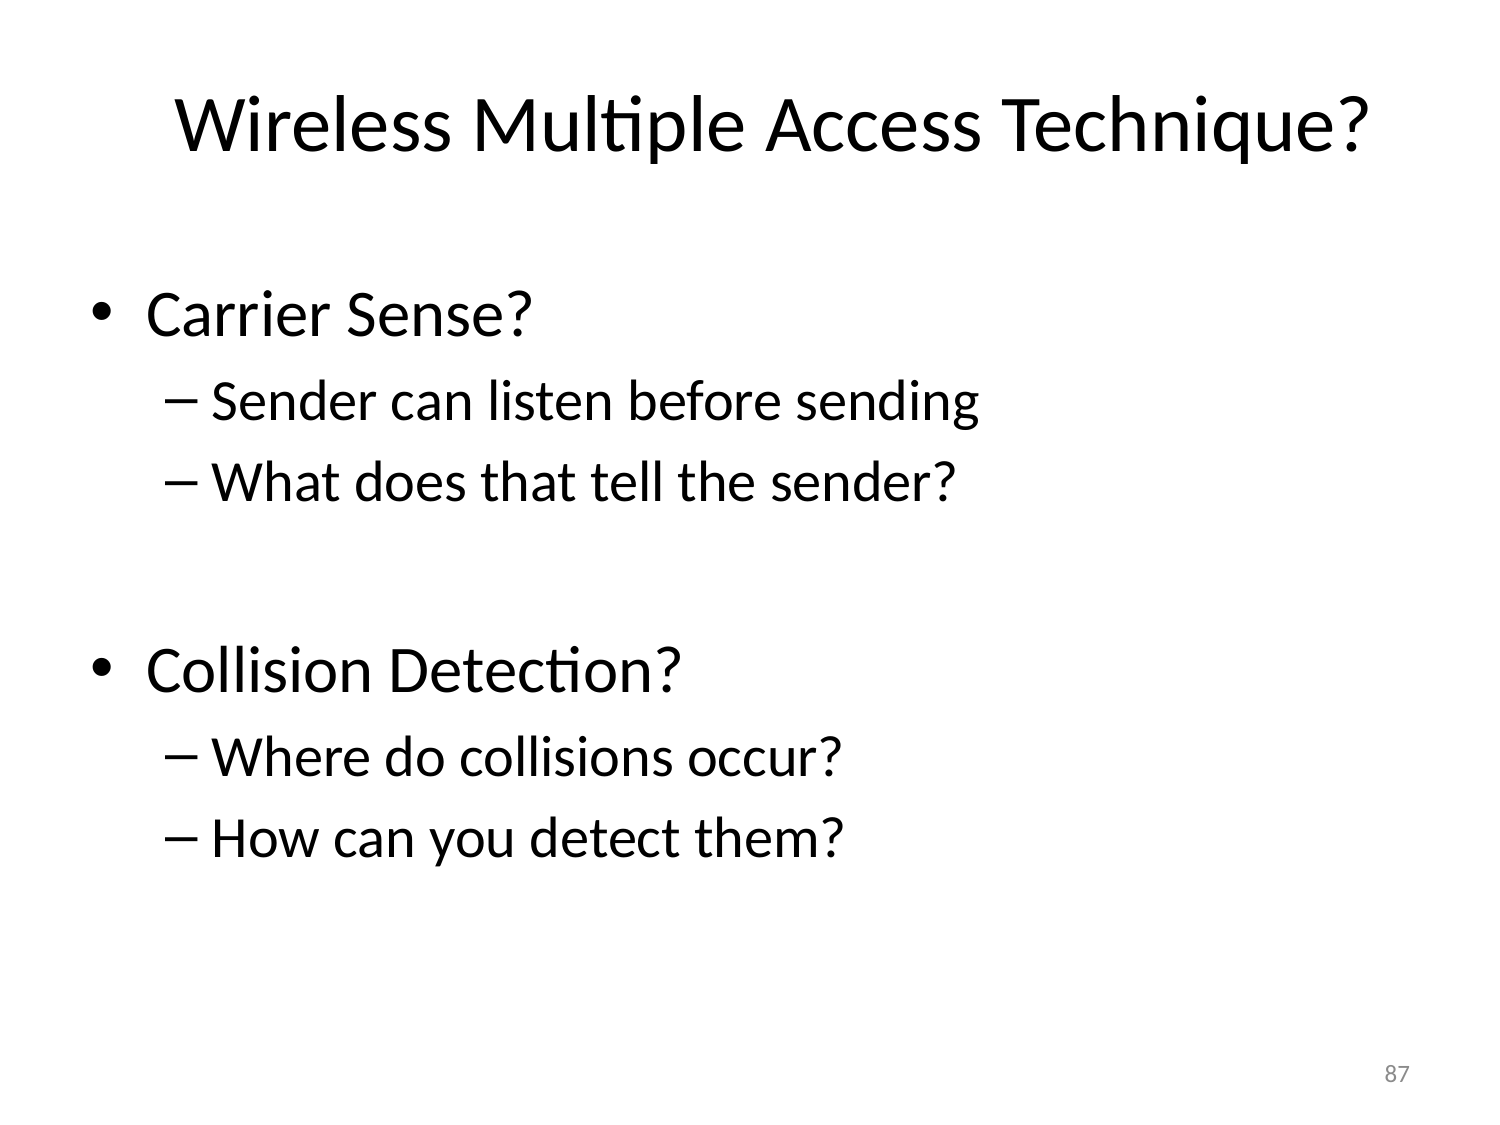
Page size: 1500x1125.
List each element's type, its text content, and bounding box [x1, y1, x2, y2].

slide_number 87 [1074, 1042, 1425, 1103]
title Wireless Multiple Access Technique? [50, 62, 1500, 175]
list Carrier Sense? Sender can listen before sending What does that tell the sender? Collision Detection? Where do collisions occur? How can you detect them? [75, 262, 1425, 1005]
